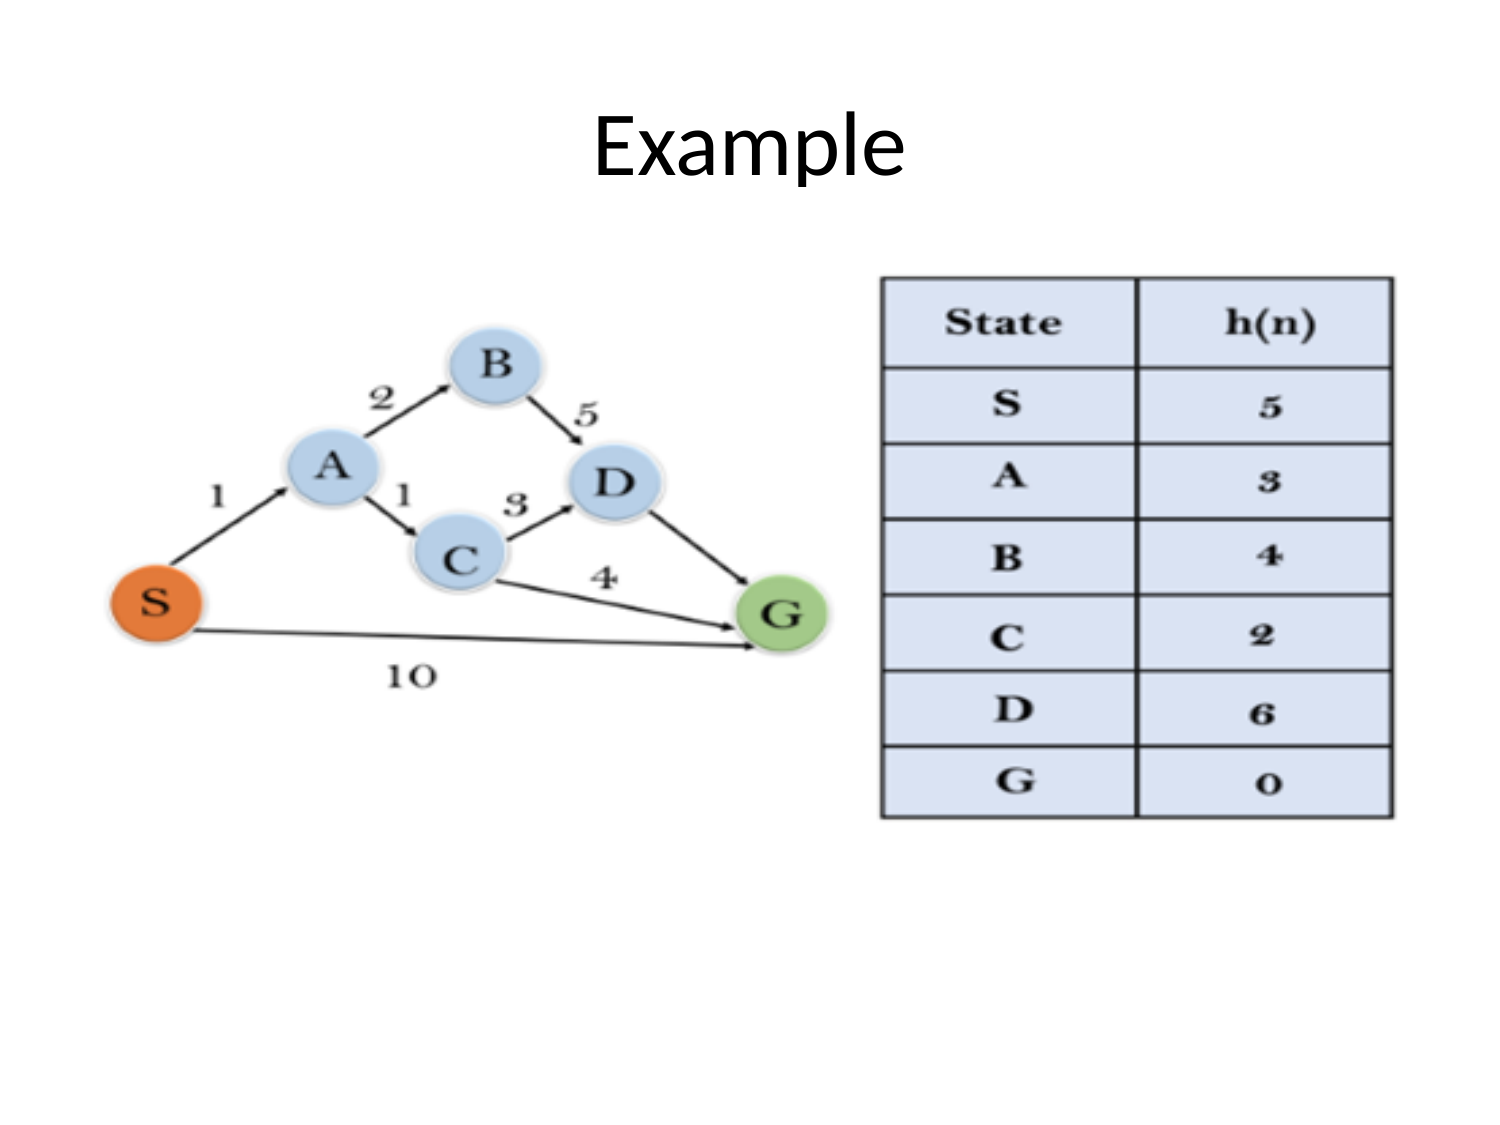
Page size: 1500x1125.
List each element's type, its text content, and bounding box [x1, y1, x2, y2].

title Example [75, 45, 1425, 185]
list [74, 187, 1438, 976]
